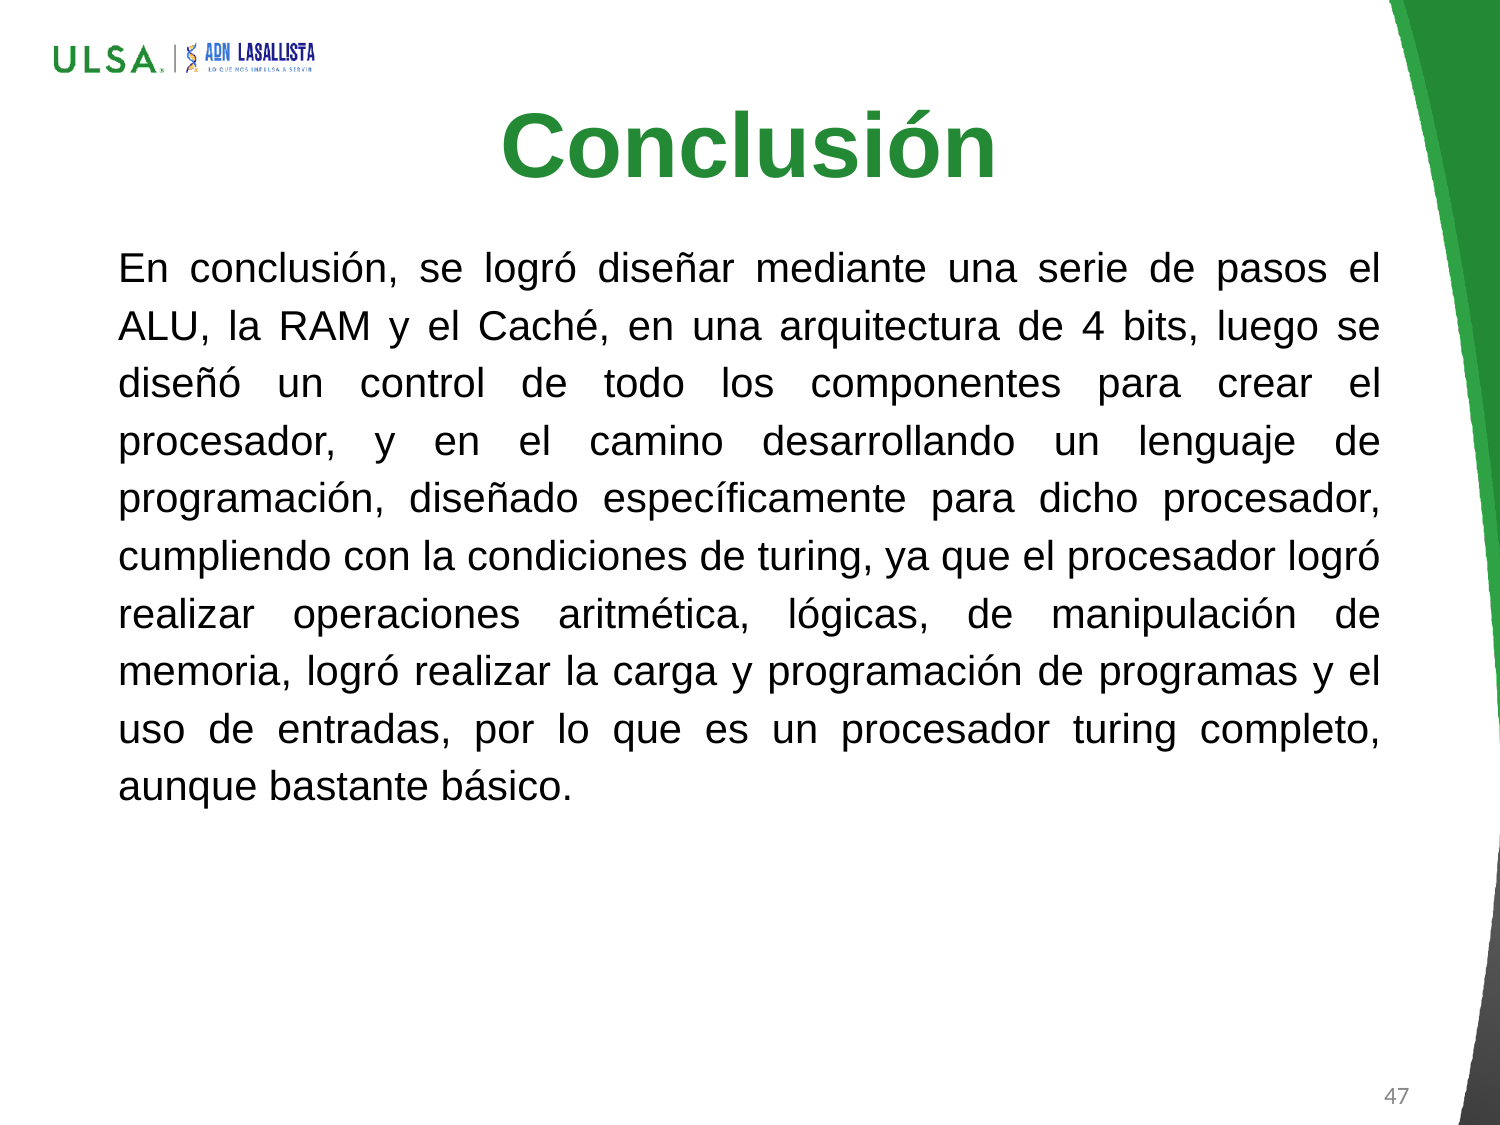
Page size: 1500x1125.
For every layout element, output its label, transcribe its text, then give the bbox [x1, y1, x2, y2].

title Conclusión [103, 89, 1397, 207]
picture [0, 0, 1500, 1125]
list En conclusión, se logró diseñar mediante una serie de pasos el ALU, la RAM y el Caché, en una arquitectura de 4 bits, luego se diseñó un control de todo los componentes para crear el procesador, y en el camino desarrollando un lenguaje de programación, diseñado específicamente para dicho procesador, cumpliendo con la condiciones de turing, ya que el procesador logró realizar operaciones aritmética, lógicas, de manipulación de memoria, logró realizar la carga y programación de programas y el uso de entradas, por lo que es un procesador turing completo, aunque bastante básico. [103, 225, 1397, 1014]
slide_number 47 [1228, 1065, 1500, 1125]
